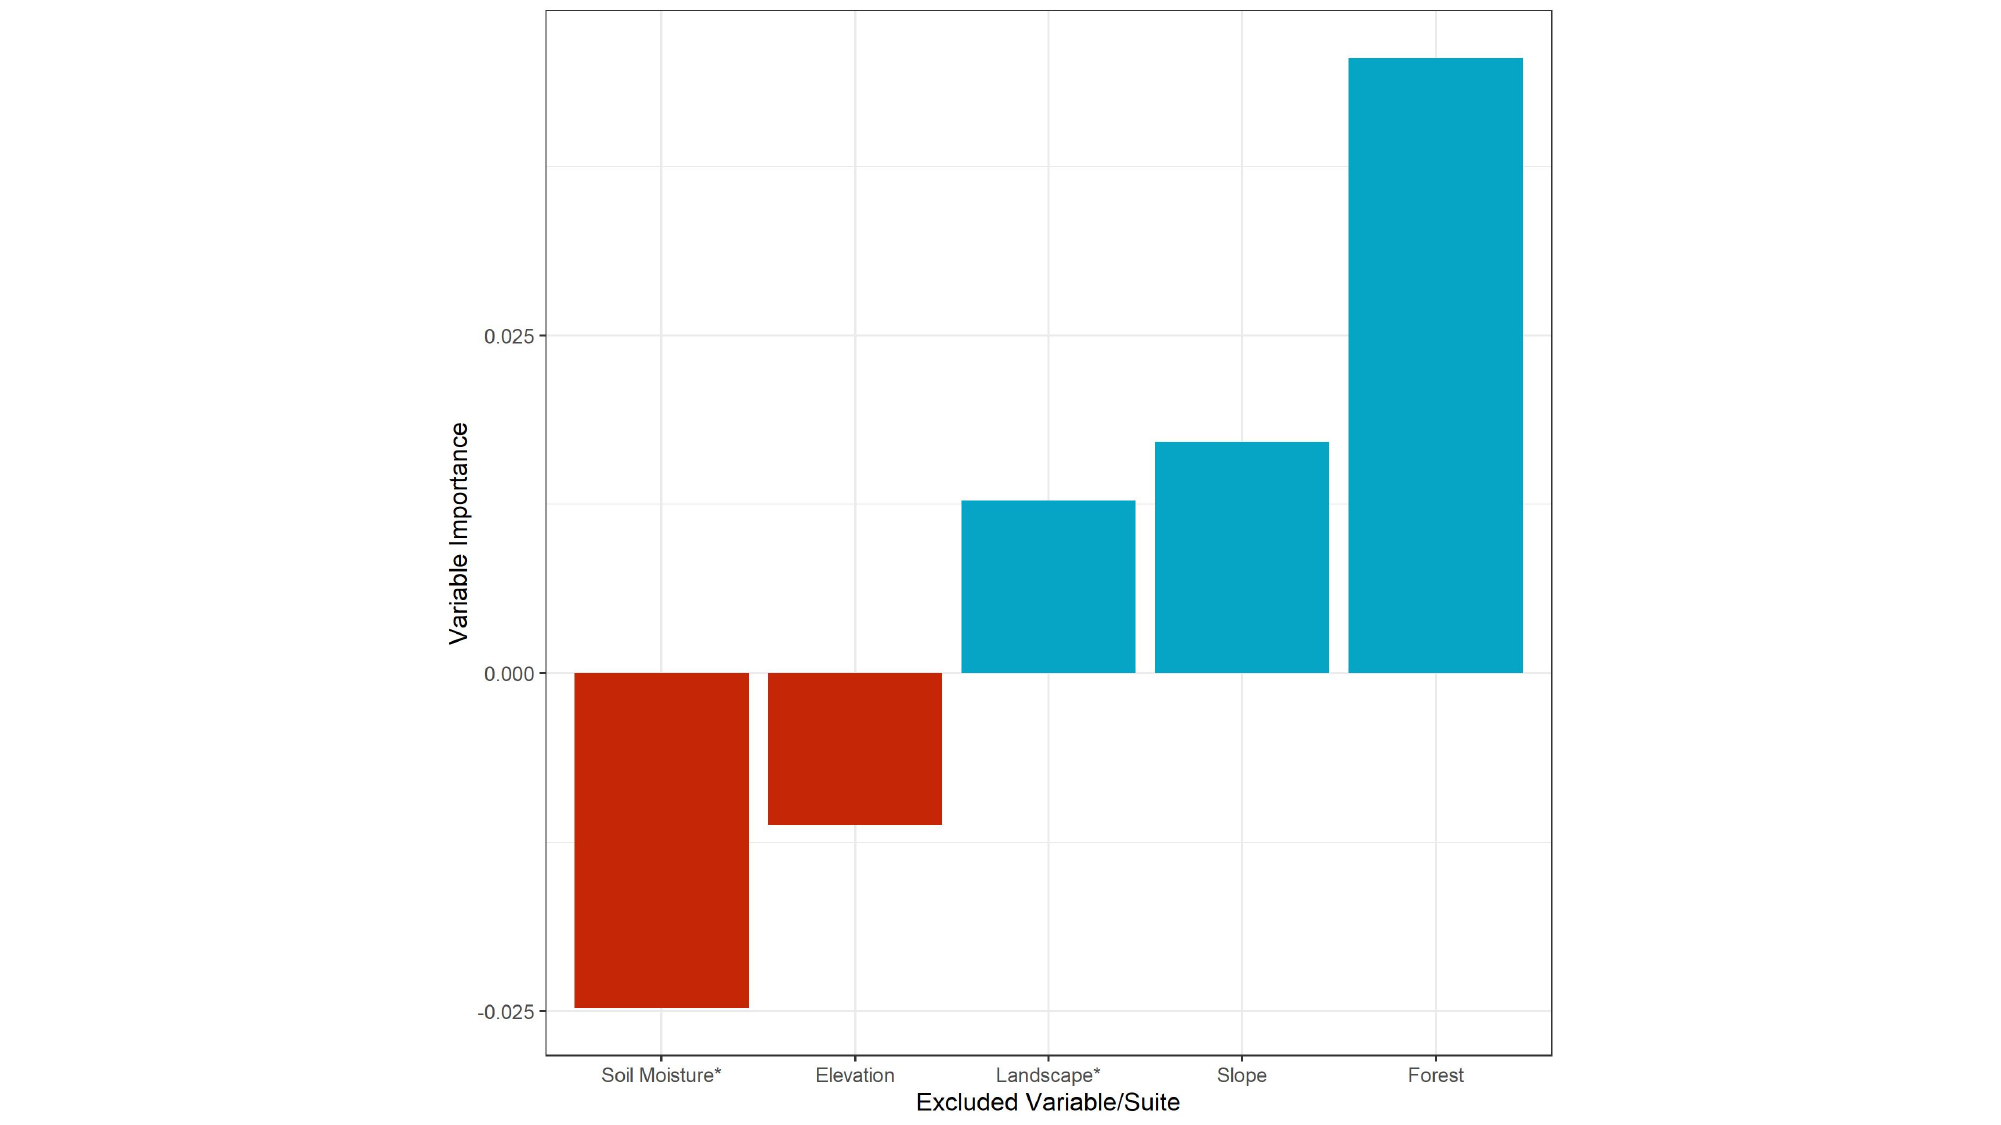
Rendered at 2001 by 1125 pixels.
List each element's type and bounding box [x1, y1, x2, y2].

picture [436, 0, 1564, 1125]
